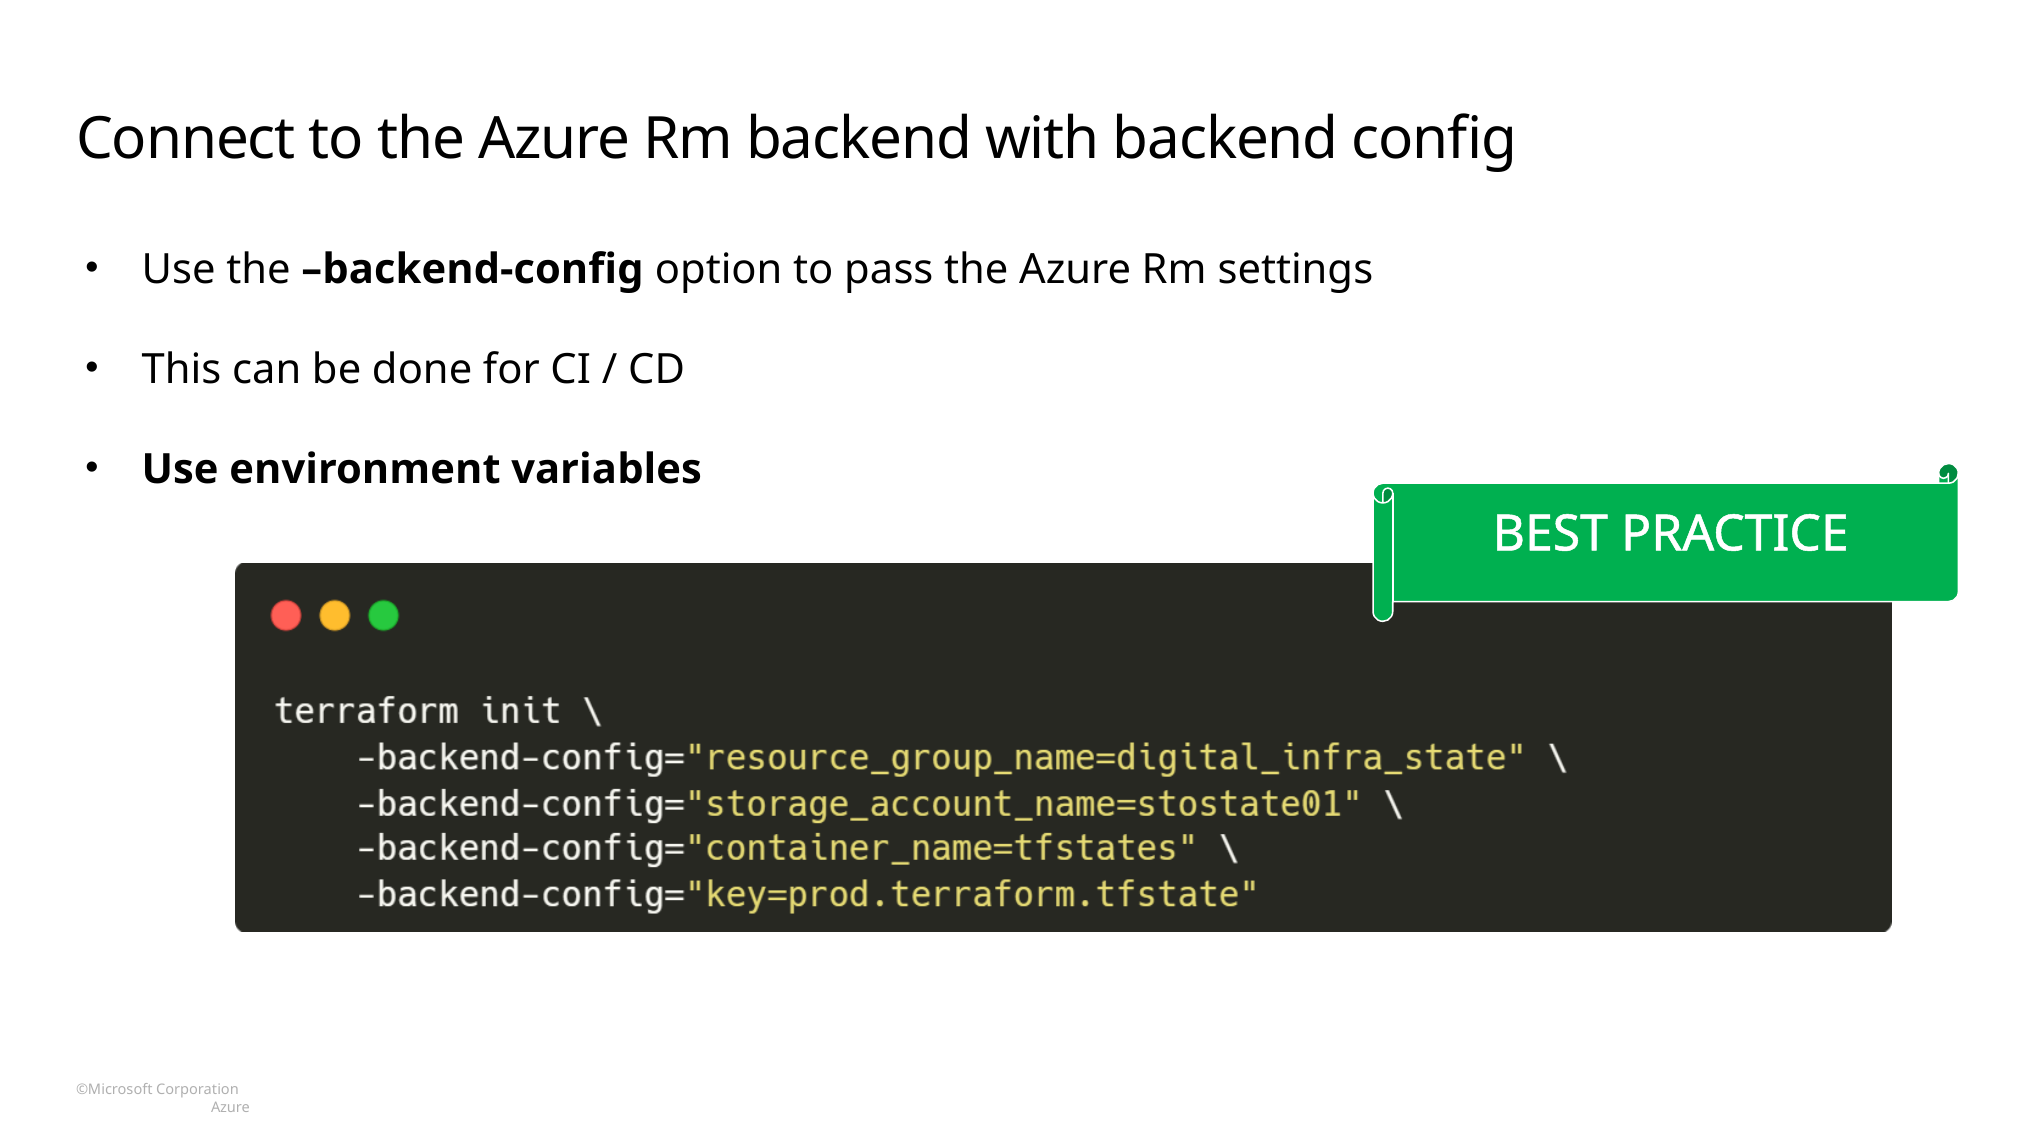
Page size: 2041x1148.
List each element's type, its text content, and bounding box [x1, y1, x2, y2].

list Use the –backend-config option to pass the Azure Rm settings This can be done for CI / CD Use environment variables [85, 241, 1656, 494]
text_box BEST PRACTICE [1372, 462, 1960, 603]
picture [235, 563, 1892, 932]
title Connect to the Azure Rm backend with backend config [76, 103, 1969, 172]
